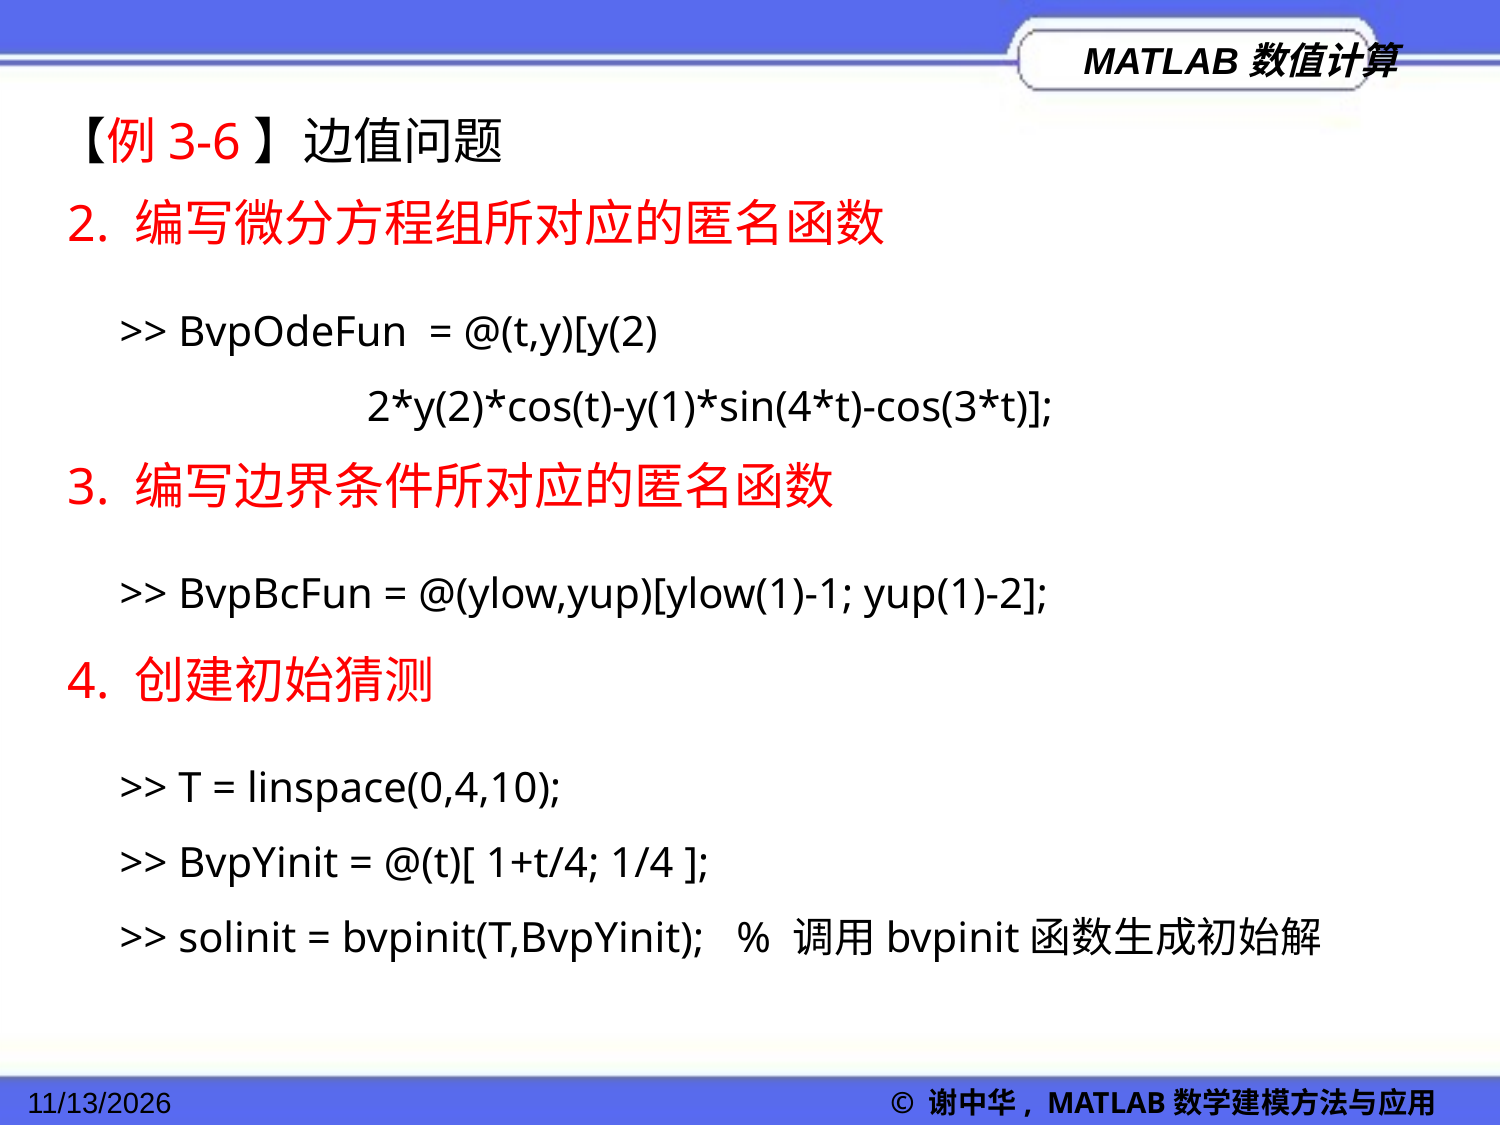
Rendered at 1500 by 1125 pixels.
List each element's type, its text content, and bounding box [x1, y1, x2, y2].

text_box >> BvpOdeFun = @(t,y)[y(2) 2*y(2)*cos(t)-y(1)*sin(4*t)-cos(3*t)]; [104, 272, 1415, 437]
text_box >> BvpBcFun = @(ylow,yup)[ylow(1)-1; yup(1)-2]; [104, 534, 1415, 625]
footer © 谢中华, MATLAB数学建模方法与应用 [844, 1079, 1483, 1123]
picture [0, 0, 1500, 1125]
text_box 3. 编写边界条件所对应的匿名函数 [53, 447, 1344, 522]
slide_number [12, 1079, 363, 1123]
text_box 【例3-6】边值问题 [41, 90, 1403, 177]
text_box >> T = linspace(0,4,10); >> BvpYinit = @(t)[ 1+t/4; 1/4 ]; >> solinit = bvpinit(T,BvpYinit); % 调用bvpinit函数生成初始解 [104, 728, 1415, 969]
text_box 2. 编写微分方程组所对应的匿名函数 [53, 184, 1344, 260]
text_box 4. 创建初始猜测 [53, 640, 1344, 716]
